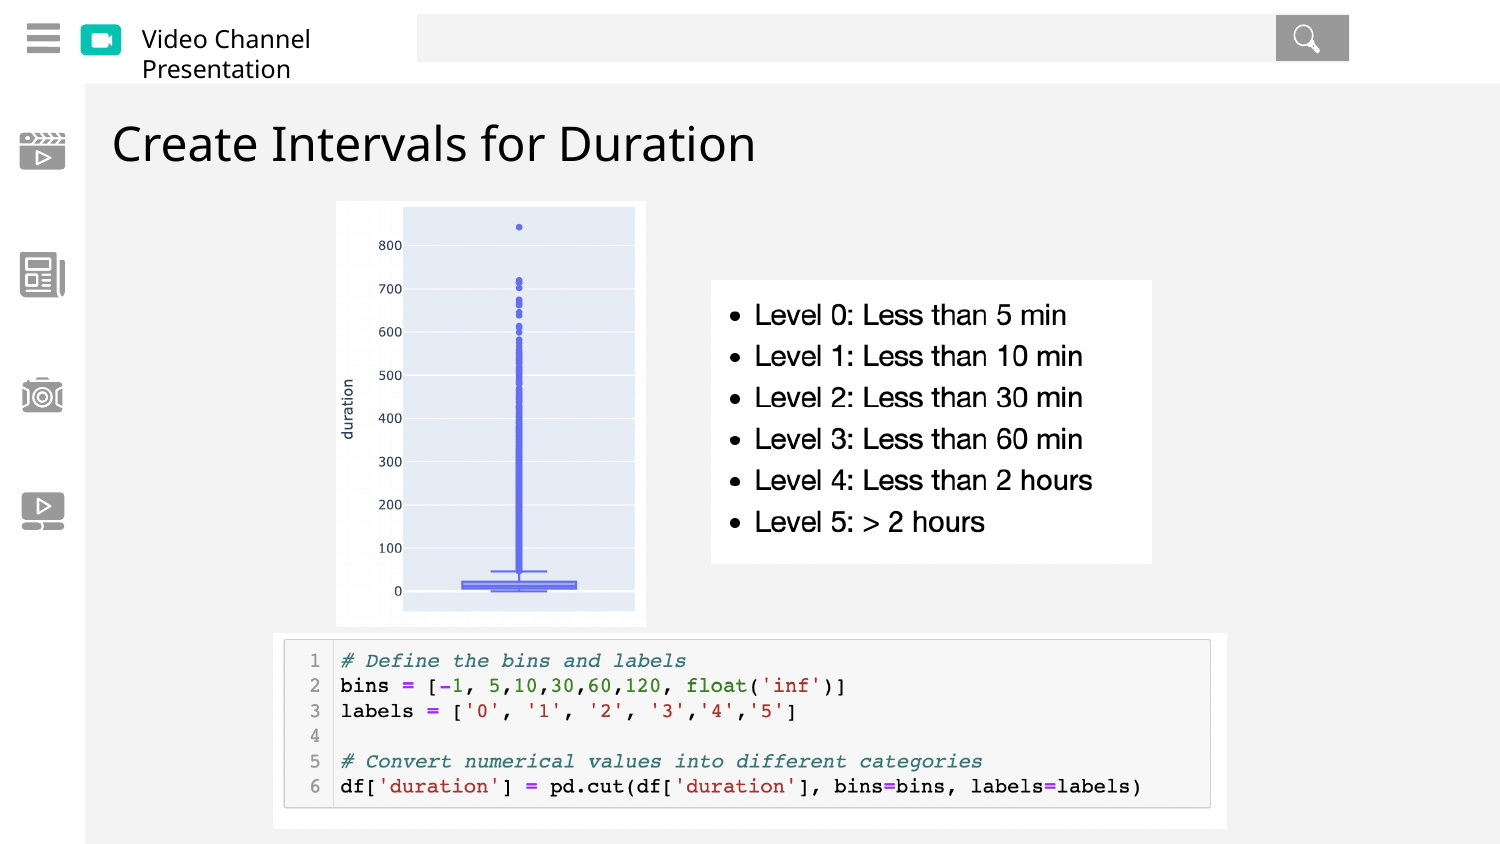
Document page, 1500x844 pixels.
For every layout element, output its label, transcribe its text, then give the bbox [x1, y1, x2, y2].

text_box Create Intervals for Duration [96, 98, 1384, 186]
picture [711, 280, 1152, 564]
picture [335, 200, 646, 627]
picture [273, 633, 1227, 829]
